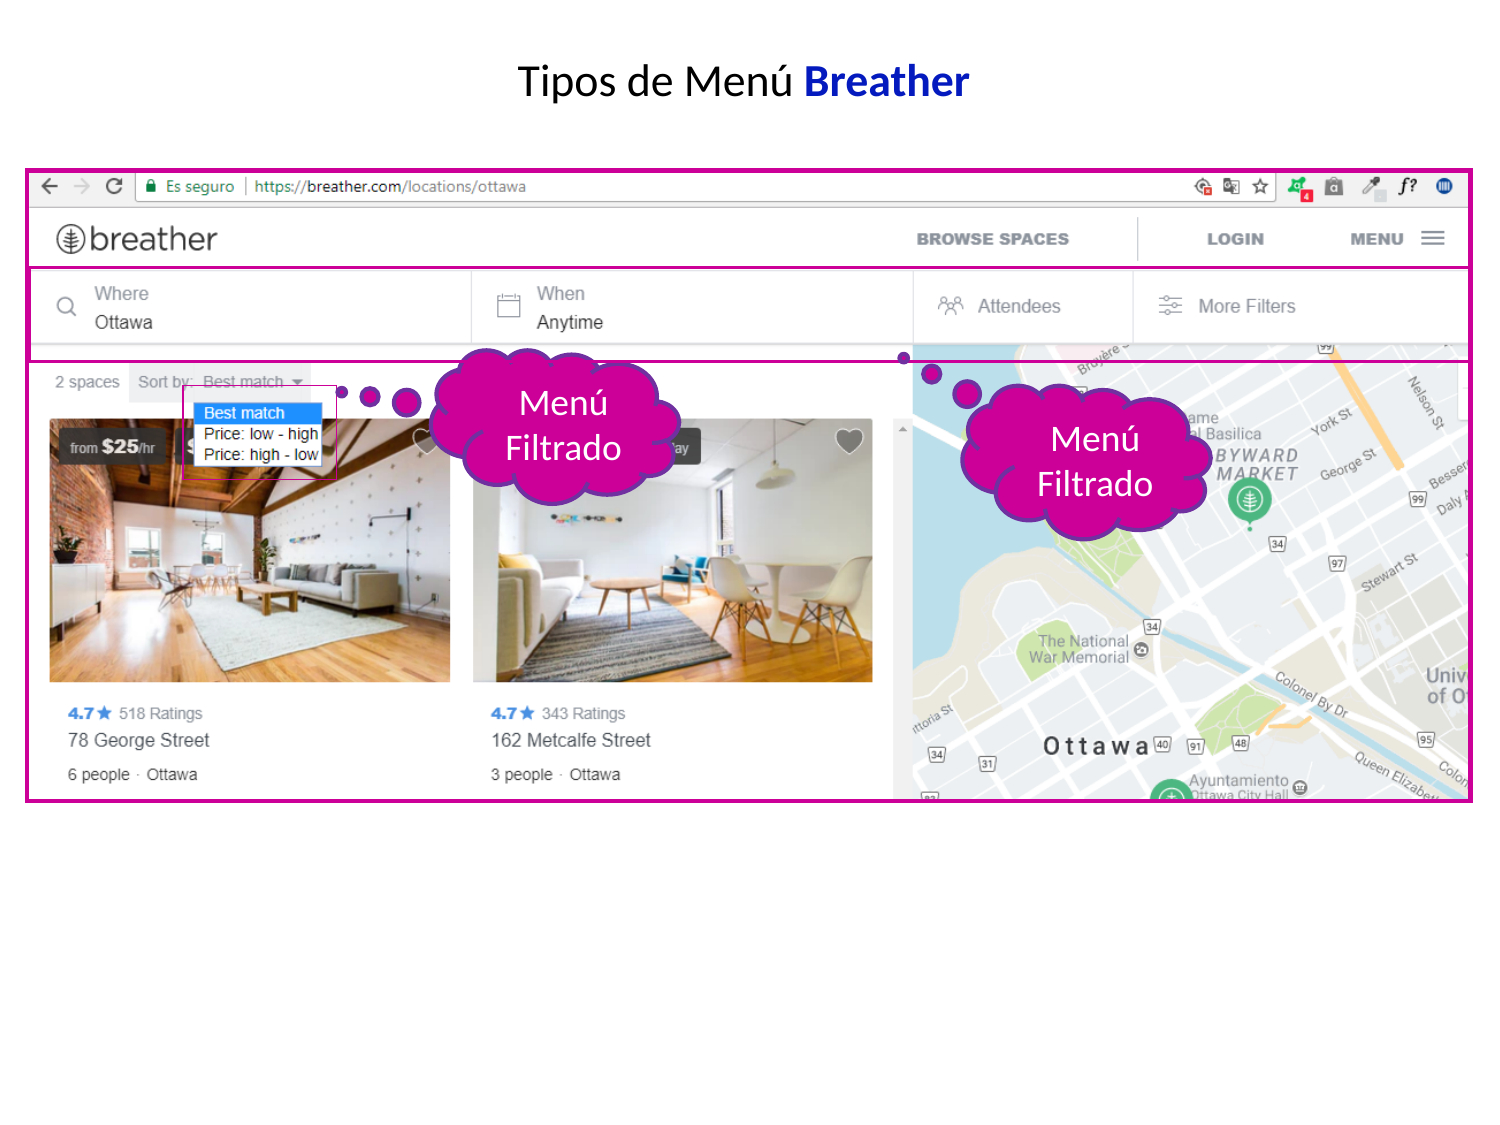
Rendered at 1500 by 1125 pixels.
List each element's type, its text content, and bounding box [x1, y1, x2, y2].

text_box Tipos de Menú Breather [88, 42, 1400, 113]
picture [29, 172, 1469, 799]
